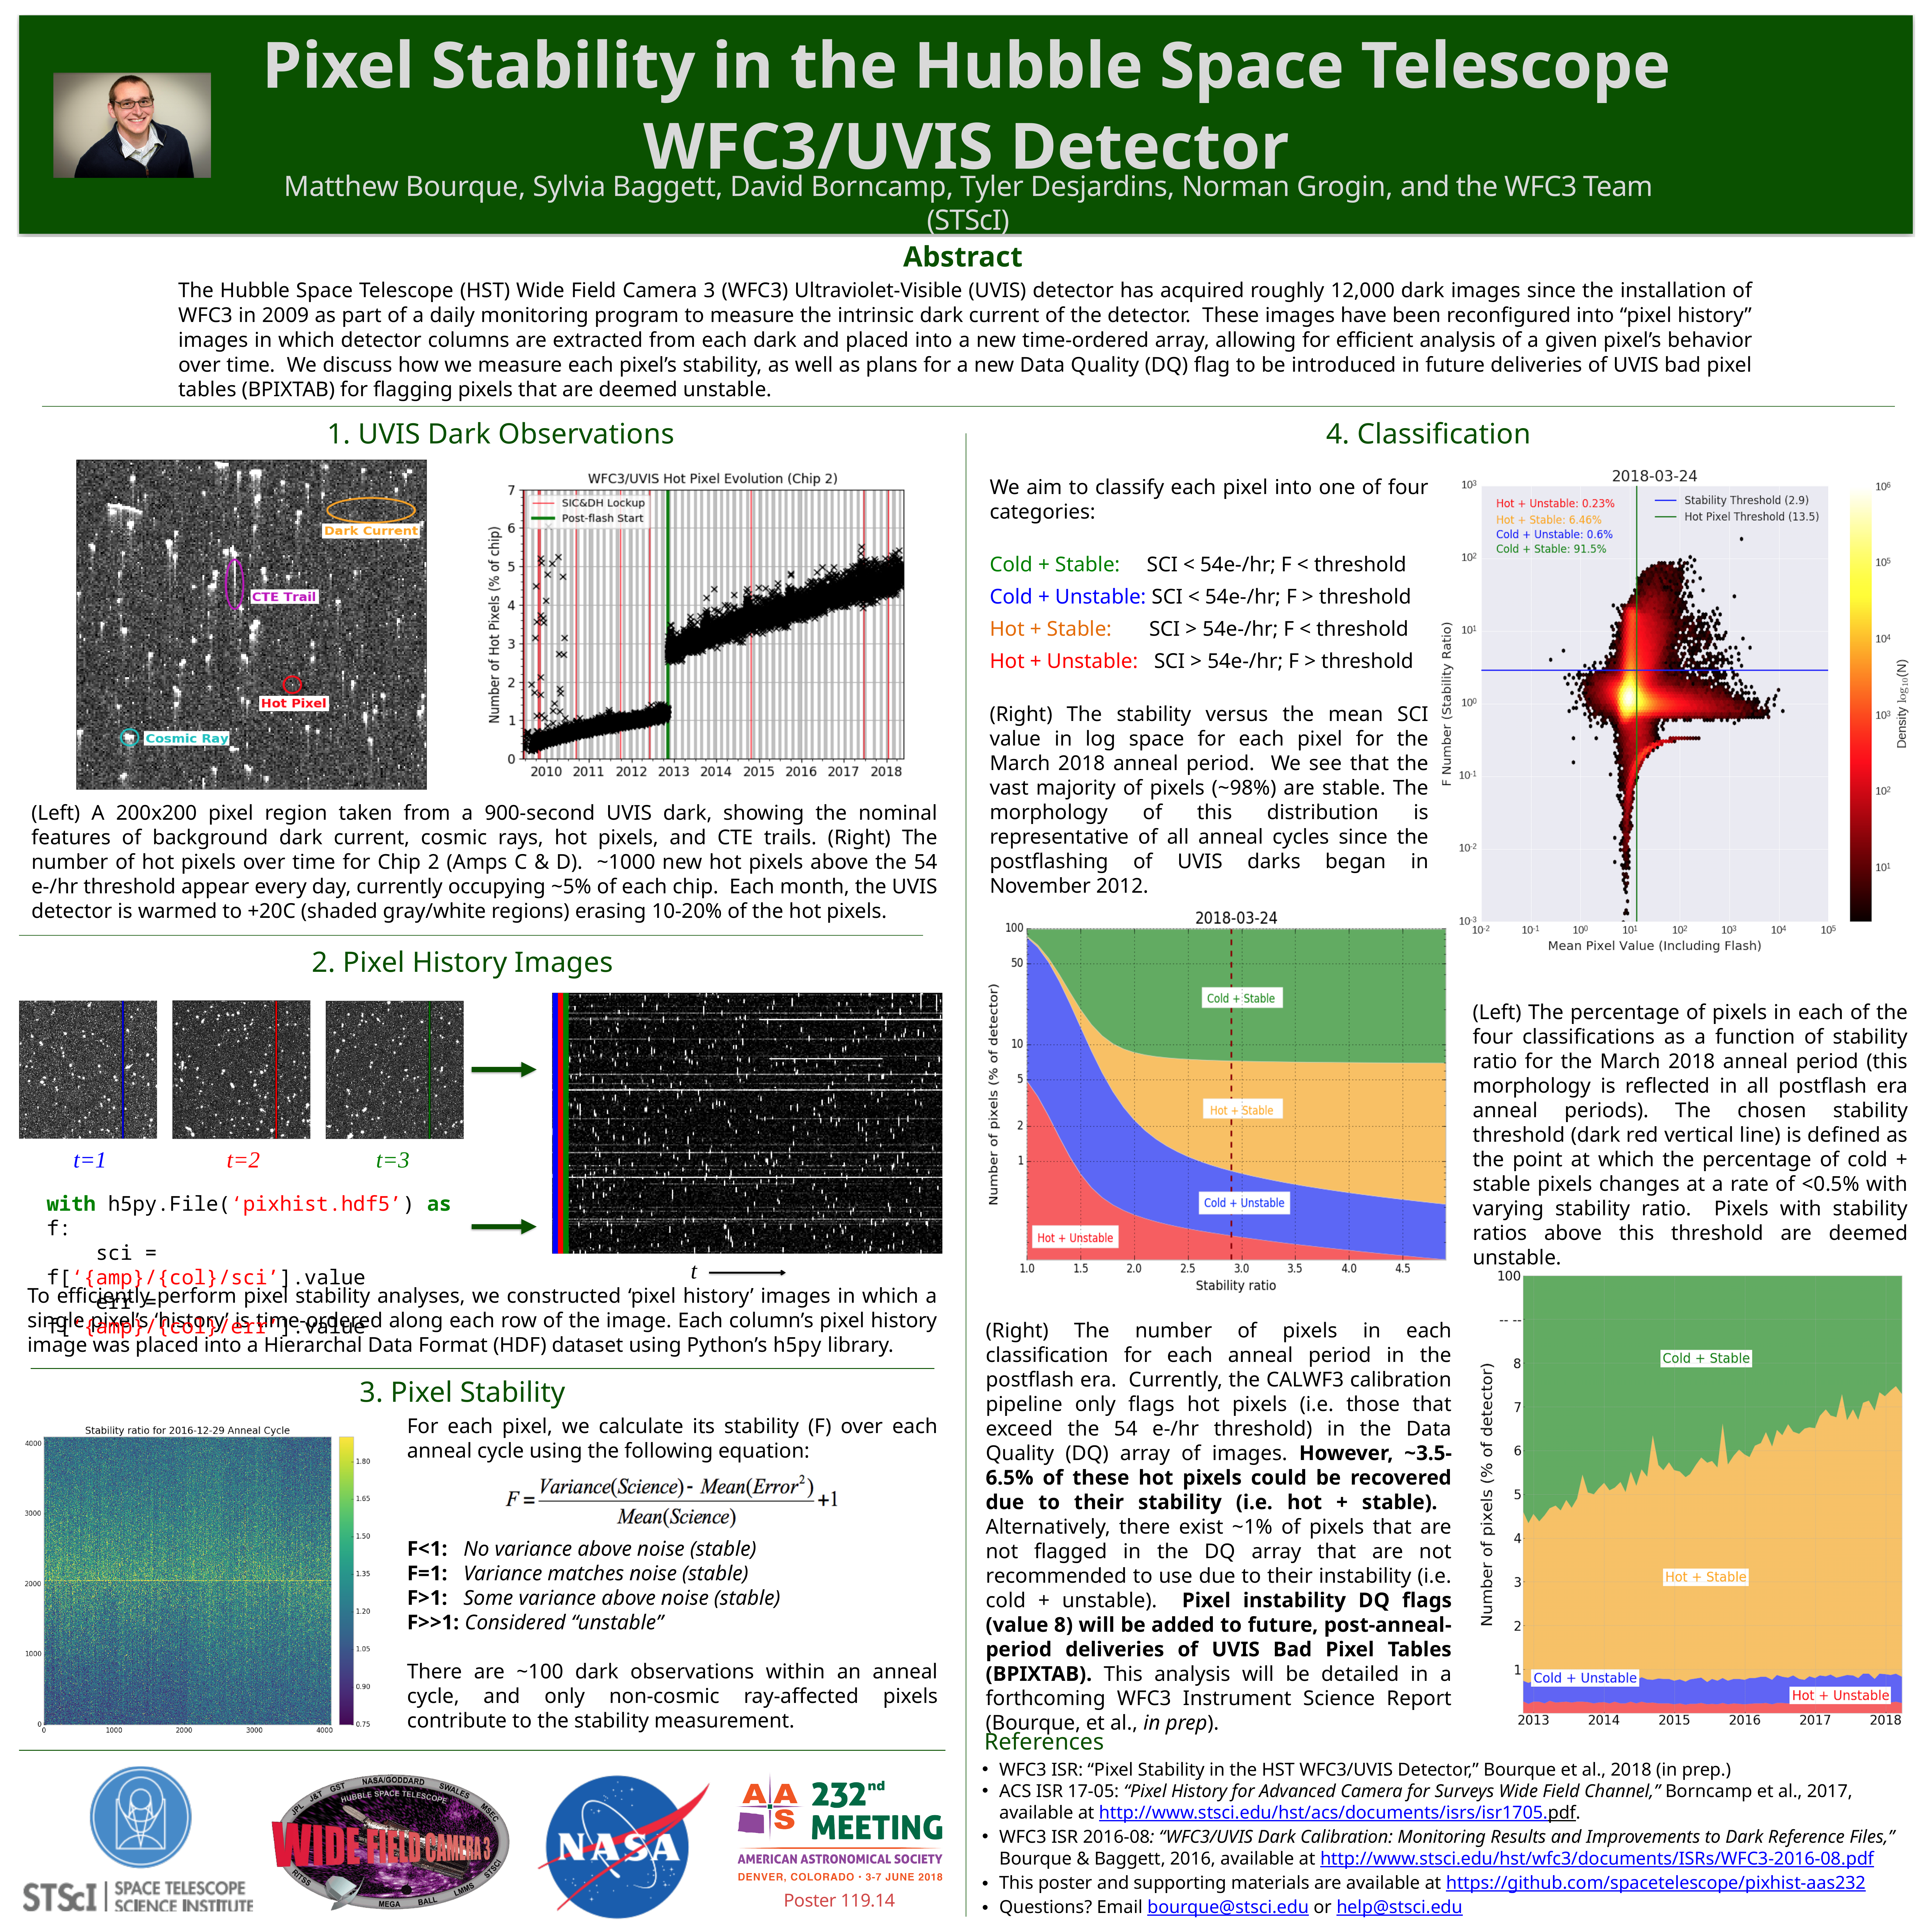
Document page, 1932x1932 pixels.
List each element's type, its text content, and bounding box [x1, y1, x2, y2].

text_box t=3 [364, 1142, 422, 1175]
text_box 4. Classification [985, 406, 1878, 441]
picture [552, 993, 943, 1254]
text_box Poster 119.14 [732, 1884, 946, 1915]
text_box (Right) The number of pixels in each classification for each anneal period in the postflash era. Currently, the CALWF3 calibration pipeline only flags hot pixels (i.e. those that exceed the 54 e-/hr threshold) in the Data Quality (DQ) array of images. However, ~3.5-6.5% of these hot pixels could be recovered due to their stability (i.e. hot + stable). Alternatively, there exist ~1% of pixels that are not flagged in the DQ array that are not recommended to use due to their instability (i.e. cold + unstable). Pixel instability DQ flags (value 8) will be added to future, post-anneal-period deliveries of UVIS Bad Pixel Tables (BPIXTAB). This analysis will be detailed in a forthcoming WFC3 Instrument Science Report (Bourque, et al., in prep). [981, 1315, 1457, 1736]
picture [735, 1771, 944, 1886]
picture [23, 1766, 253, 1912]
text_box References [973, 1717, 1541, 1752]
text_box 3. Pixel Stability [19, 1364, 912, 1399]
picture [172, 1000, 310, 1139]
picture [1476, 1265, 1906, 1729]
text_box t=1 [69, 1142, 127, 1175]
picture [264, 1771, 514, 1917]
text_box t [686, 1256, 713, 1286]
picture [483, 467, 914, 782]
text_box (Left) The percentage of pixels in each of the four classifications as a function of stability ratio for the March 2018 anneal period (this morphology is reflected in all postflash era anneal periods). The chosen stability threshold (dark red vertical line) is defined as the point at which the percentage of cold + stable pixels changes at a rate of <0.5% with varying stability ratio. Pixels with stability ratios above this threshold are deemed unstable. [1468, 996, 1913, 1271]
text_box Abstract The Hubble Space Telescope (HST) Wide Field Camera 3 (WFC3) Ultraviolet-Visible (UVIS) detector has acquired roughly 12,000 dark images since the installation of WFC3 in 2009 as part of a daily monitoring program to measure the intrinsic dark current of the detector. These images have been reconfigured into “pixel history” images in which detector columns are extracted from each dark and placed into a new time-ordered array, allowing for efficient analysis of a given pixel’s behavior over time. We discuss how we measure each pixel’s stability, as well as plans for a new Data Quality (DQ) flag to be introduced in future deliveries of UVIS bad pixel tables (BPIXTAB) for flagging pixels that are deemed unstable. [172, 234, 1760, 393]
text_box Pixel Stability in the Hubble Space Telescope WFC3/UVIS Detector [234, 38, 1698, 163]
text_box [19, 935, 923, 979]
picture [502, 1472, 843, 1530]
picture [985, 466, 1914, 1300]
picture [326, 1000, 464, 1139]
text_box t=2 [222, 1142, 280, 1175]
text_box To efficiently perform pixel stability analyses, we constructed ‘pixel history’ images in which a single pixel’s ‘history’ is time-ordered along each row of the image. Each column’s pixel history image was placed into a Hierarchal Data Format (HDF) dataset using Python’s h5py library. [23, 1280, 943, 1359]
picture [53, 73, 211, 178]
picture [536, 1775, 711, 1920]
text_box WFC3 ISR: “Pixel Stability in the HST WFC3/UVIS Detector,” Bourque et al., 2018 (in prep.) ACS ISR 17-05: “Pixel History for Advanced Camera for Surveys Wide Field Channel,” Borncamp et al., 2017, available at http://www.stsci.edu/hst/acs/documents/isrs/isr1705.pdf. WFC3 ISR 2016-08: “WFC3/UVIS Dark Calibration: Monitoring Results and Improvements to Dark Reference Files,” Bourque & Baggett, 2016, available at http://www.stsci.edu/hst/wfc3/documents/ISRs/WFC3-2016-08.pdf This poster and supporting materials are available at https://github.com/spacetelescope/pixhist-aas232 Questions? Email bourque@stsci.edu or help@stsci.edu [977, 1755, 1913, 1922]
text_box [19, 15, 1913, 234]
picture [76, 460, 428, 790]
text_box F<1: No variance above noise (stable) F=1: Variance matches noise (stable) F>1: Some variance above noise (stable) F>>1: Considered “unstable” There are ~100 dark observations within an anneal cycle, and only non-cosmic ray-affected pixels contribute to the stability measurement. [402, 1533, 943, 1759]
text_box (Left) A 200x200 pixel region taken from a 900-second UVIS dark, showing the nominal features of background dark current, cosmic rays, hot pixels, and CTE trails. (Right) The number of hot pixels over time for Chip 2 (Amps C & D). ~1000 new hot pixels above the 54 e-/hr threshold appear every day, currently occupying ~5% of each chip. Each month, the UVIS detector is warmed to +20C (shaded gray/white regions) erasing 10-20% of the hot pixels. [27, 797, 943, 925]
picture [19, 1001, 157, 1139]
text_box with h5py.File(‘pixhist.hdf5’) as f: sci = f[‘{amp}/{col}/sci’].value err = f[‘{amp}/{col}/err’].value [42, 1188, 468, 1340]
text_box 1. UVIS Dark Observations [57, 406, 951, 441]
picture [23, 1422, 372, 1735]
text_box For each pixel, we calculate its stability (F) over each anneal cycle using the following equation: [402, 1410, 943, 1464]
text_box Matthew Bourque, Sylvia Baggett, David Borncamp, Tyler Desjardins, Norman Grogin, and the WFC3 Team (STScI) [222, 163, 1714, 240]
text_box We aim to classify each pixel into one of four categories: Cold + Stable: SCI < 54e-/hr; F < threshold Cold + Unstable: SCI < 54e-/hr; F > threshold Hot + Stable: SCI > 54e-/hr; F < threshold Hot + Unstable: SCI > 54e-/hr; F > threshold (Right) The stability versus the mean SCI value in log space for each pixel for the March 2018 anneal period. We see that the vast majority of pixels (~98%) are stable. The morphology of this distribution is representative of all anneal cycles since the postflashing of UVIS darks began in November 2012. [985, 471, 1434, 899]
